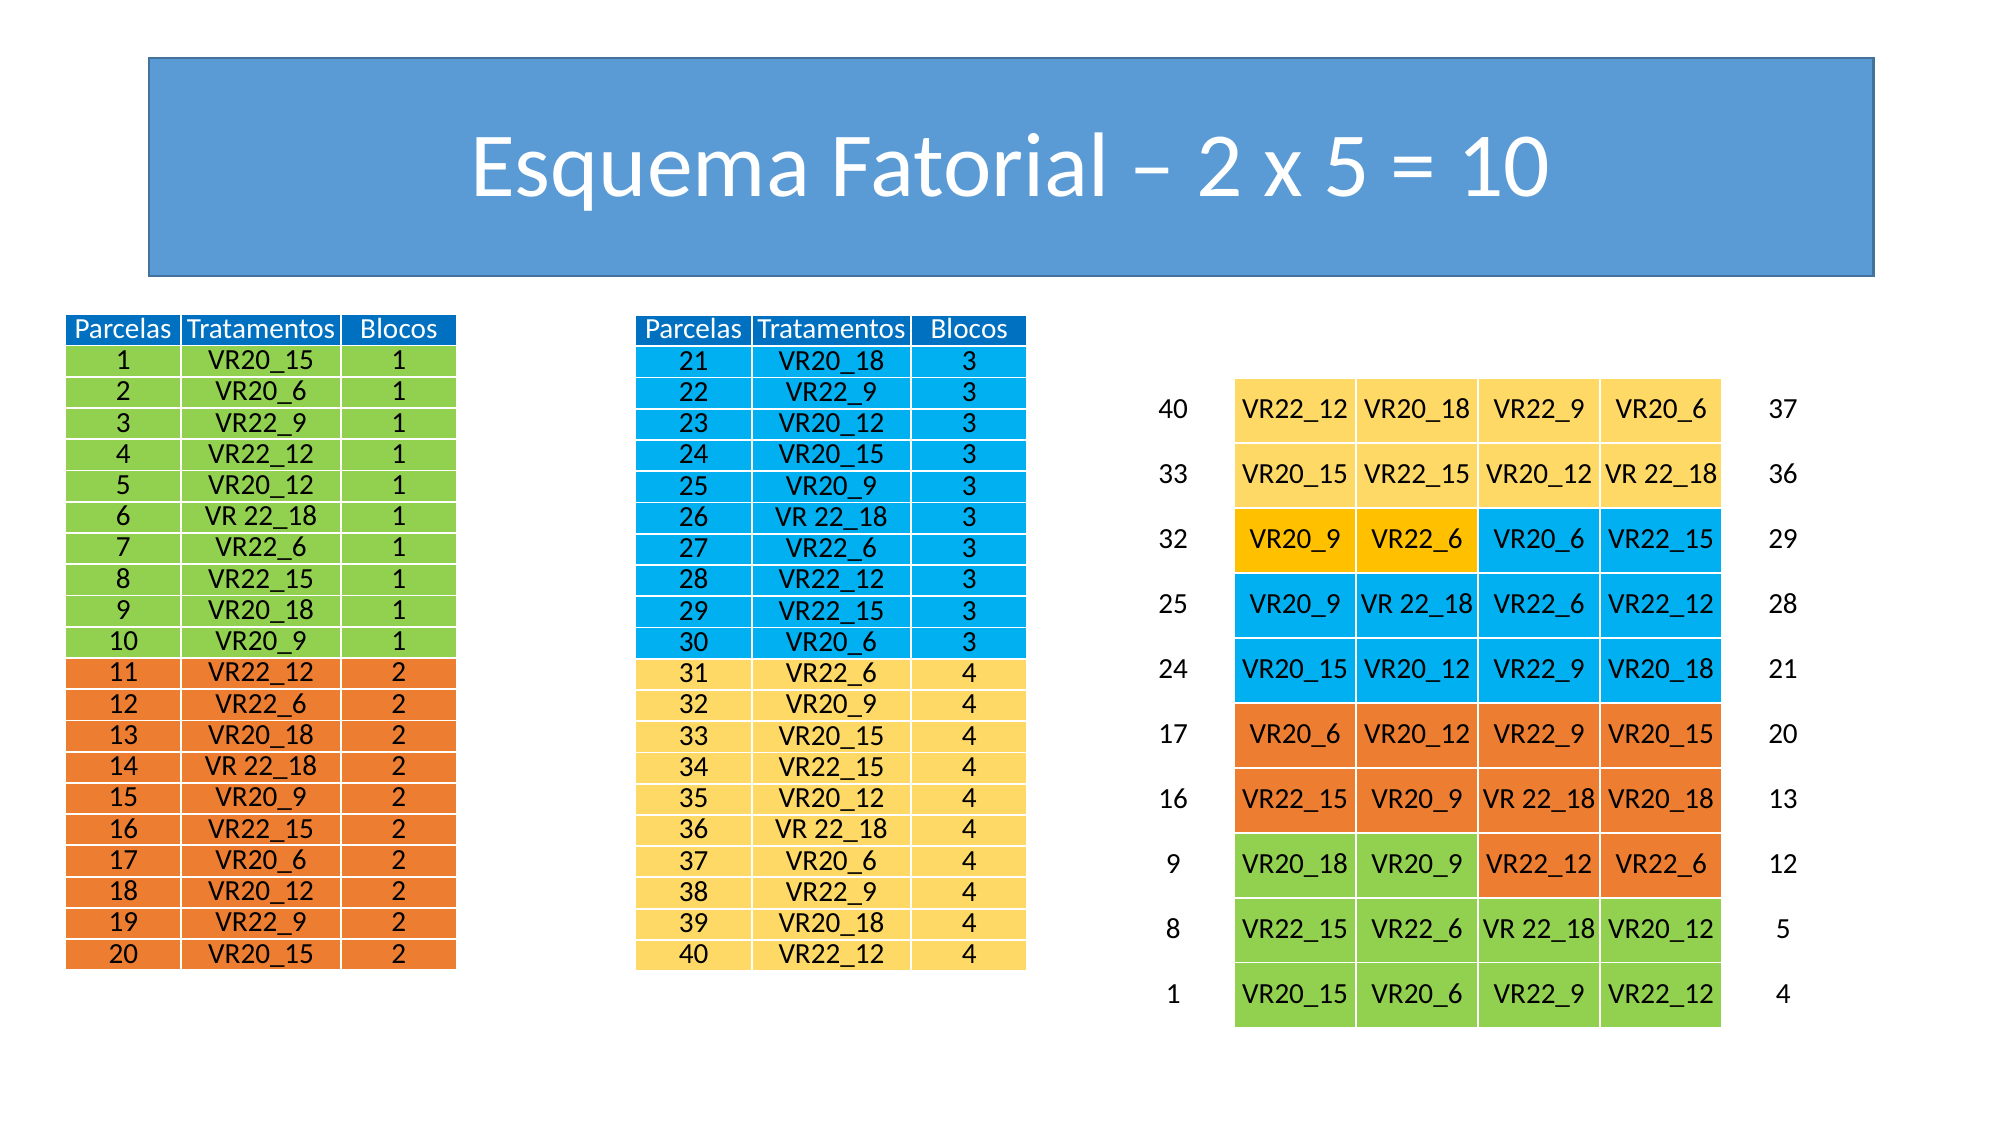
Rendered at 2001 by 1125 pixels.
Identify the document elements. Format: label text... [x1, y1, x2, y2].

table_cell VR20_15 [1235, 639, 1355, 702]
table_cell VR22_6 [182, 534, 340, 563]
table_cell 26 [636, 503, 751, 533]
table_cell 4 [1723, 963, 1843, 1027]
table_cell VR20_9 [182, 784, 340, 813]
table_cell 3 [912, 378, 1026, 408]
table_cell 1 [66, 346, 180, 376]
table_cell 9 [66, 596, 180, 626]
table_cell 1 [342, 565, 456, 595]
table_header VR22_9 [1479, 379, 1599, 442]
table_cell 11 [66, 659, 180, 688]
table_header VR20_18 [1357, 379, 1477, 442]
table_cell VR20_12 [182, 878, 340, 907]
table_cell VR20_18 [182, 596, 340, 626]
table_cell 27 [636, 535, 751, 564]
table_header Tratamentos [753, 316, 910, 345]
table_cell 2 [342, 940, 456, 969]
table_cell VR22_6 [1601, 834, 1721, 897]
table_cell 10 [66, 628, 180, 657]
table_cell 21 [1723, 639, 1843, 702]
table_cell 9 [1113, 834, 1233, 897]
table_cell VR22_15 [1235, 899, 1355, 962]
table_header Parcelas [636, 316, 751, 345]
table_cell 36 [636, 816, 751, 845]
table_cell 25 [1113, 574, 1233, 637]
table_header Parcelas [66, 315, 180, 345]
table_cell 32 [1113, 509, 1233, 572]
table_cell VR22_15 [753, 597, 910, 627]
table_cell 2 [342, 784, 456, 813]
table_cell 25 [636, 472, 751, 502]
table_cell 4 [912, 816, 1026, 845]
table_cell VR22_6 [753, 535, 910, 564]
table_header Blocos [342, 315, 456, 345]
table_cell 3 [912, 441, 1026, 470]
table_cell VR 22_18 [1357, 574, 1477, 637]
table_cell VR20_6 [753, 628, 910, 658]
table_cell 1 [342, 346, 456, 376]
table_cell VR22_12 [1601, 963, 1721, 1027]
table_cell VR 22_18 [1479, 899, 1599, 962]
table_cell 4 [912, 847, 1026, 876]
table_cell 34 [636, 753, 751, 783]
table_cell 13 [1723, 769, 1843, 832]
table_cell 31 [636, 660, 751, 689]
table_cell 4 [66, 440, 180, 470]
table_cell VR20_18 [753, 910, 910, 939]
table_cell 4 [912, 722, 1026, 752]
table_cell 1 [342, 471, 456, 501]
table_cell 36 [1723, 444, 1843, 507]
table_cell VR22_6 [1357, 509, 1477, 572]
table_cell 3 [912, 472, 1026, 502]
table_cell VR20_15 [182, 940, 340, 969]
table_cell VR20_6 [182, 846, 340, 876]
table_cell VR20_15 [1601, 704, 1721, 767]
table_cell VR20_15 [1235, 444, 1355, 507]
table_cell VR20_18 [1235, 834, 1355, 897]
table_cell VR 22_18 [1479, 769, 1599, 832]
table_cell VR22_6 [753, 660, 910, 689]
table_header Tratamentos [182, 315, 340, 345]
table_cell 35 [636, 785, 751, 814]
table_cell 1 [342, 503, 456, 532]
table_cell 13 [66, 721, 180, 751]
table_cell 7 [66, 534, 180, 563]
table_cell 30 [636, 628, 751, 658]
table_cell 2 [342, 878, 456, 907]
table_cell 14 [66, 753, 180, 782]
table_cell 39 [636, 910, 751, 939]
table_cell 2 [342, 909, 456, 938]
table_cell 21 [636, 347, 751, 377]
table_cell VR20_18 [182, 721, 340, 751]
table_cell 33 [1113, 444, 1233, 507]
table_cell 28 [636, 566, 751, 595]
table_cell VR20_12 [182, 471, 340, 501]
table_cell VR22_12 [1479, 834, 1599, 897]
table_cell VR22_9 [1479, 639, 1599, 702]
table_cell VR20_12 [1601, 899, 1721, 962]
table_cell VR20_9 [753, 691, 910, 720]
table_cell VR22_12 [182, 440, 340, 470]
table_cell VR20_9 [182, 628, 340, 657]
table_cell 1 [342, 534, 456, 563]
table_cell 12 [1723, 834, 1843, 897]
table_cell VR20_12 [1357, 639, 1477, 702]
table_cell 16 [66, 815, 180, 844]
table_cell 4 [912, 660, 1026, 689]
table_cell 24 [1113, 639, 1233, 702]
table_cell 3 [912, 347, 1026, 377]
table_cell VR22_15 [1357, 444, 1477, 507]
table_cell VR22_12 [753, 941, 910, 970]
table_cell 22 [636, 378, 751, 408]
table_cell 16 [1113, 769, 1233, 832]
table_cell 3 [912, 503, 1026, 533]
table_cell VR22_9 [182, 909, 340, 938]
table_cell 17 [66, 846, 180, 876]
table_cell VR20_6 [1235, 704, 1355, 767]
table_cell VR20_9 [1357, 769, 1477, 832]
table_cell 33 [636, 722, 751, 752]
table_cell VR22_6 [182, 690, 340, 720]
table_cell VR20_15 [753, 441, 910, 470]
table_cell VR 22_18 [1601, 444, 1721, 507]
table_cell 18 [66, 878, 180, 907]
table_cell 1 [342, 596, 456, 626]
table_cell 4 [912, 753, 1026, 783]
table_cell 20 [66, 940, 180, 969]
table_cell 29 [1723, 509, 1843, 572]
table_cell 1 [342, 378, 456, 407]
table_cell VR20_12 [753, 410, 910, 439]
table_cell VR22_9 [1479, 963, 1599, 1027]
table_cell 4 [912, 941, 1026, 970]
table_cell VR22_9 [1479, 704, 1599, 767]
table_cell 17 [1113, 704, 1233, 767]
table_header VR20_6 [1601, 379, 1721, 442]
table_cell VR22_6 [1479, 574, 1599, 637]
table_cell VR 22_18 [753, 503, 910, 533]
table_cell 4 [912, 878, 1026, 908]
table_cell VR20_18 [1601, 639, 1721, 702]
table_cell 2 [342, 690, 456, 720]
table_cell 1 [342, 409, 456, 438]
table_cell VR22_9 [182, 409, 340, 438]
table_cell VR22_6 [1357, 899, 1477, 962]
table_cell 5 [1723, 899, 1843, 962]
table_cell 28 [1723, 574, 1843, 637]
table_header VR22_12 [1235, 379, 1355, 442]
table_cell 23 [636, 410, 751, 439]
table_cell 38 [636, 878, 751, 908]
table_cell VR22_9 [753, 378, 910, 408]
table_cell 2 [342, 846, 456, 876]
table_cell VR20_6 [182, 378, 340, 407]
table_header 37 [1723, 379, 1843, 442]
table_header 40 [1113, 379, 1233, 442]
table_cell 12 [66, 690, 180, 720]
table_cell 8 [1113, 899, 1233, 962]
table_cell VR20_15 [753, 722, 910, 752]
table_cell VR20_9 [753, 472, 910, 502]
table_cell VR22_12 [753, 566, 910, 595]
table_cell 6 [66, 503, 180, 532]
table_cell VR20_9 [1235, 574, 1355, 637]
table_cell VR22_12 [182, 659, 340, 688]
table_cell VR22_12 [1601, 574, 1721, 637]
table_cell 4 [912, 910, 1026, 939]
table_cell VR20_6 [1357, 963, 1477, 1027]
table_cell 2 [342, 659, 456, 688]
table_cell VR20_18 [753, 347, 910, 377]
table_cell VR20_15 [1235, 963, 1355, 1027]
table_header Blocos [912, 316, 1026, 345]
table_cell 32 [636, 691, 751, 720]
table_cell VR20_12 [753, 785, 910, 814]
table_cell 2 [342, 815, 456, 844]
table_cell 5 [66, 471, 180, 501]
table_cell VR20_12 [1479, 444, 1599, 507]
table_cell VR20_6 [1479, 509, 1599, 572]
table_cell 1 [1113, 963, 1233, 1027]
table_cell VR20_12 [1357, 704, 1477, 767]
table_cell VR22_15 [1601, 509, 1721, 572]
table_cell 2 [66, 378, 180, 407]
table_cell 3 [912, 410, 1026, 439]
table_cell VR20_15 [182, 346, 340, 376]
table_cell 4 [912, 785, 1026, 814]
table_cell 24 [636, 441, 751, 470]
table_cell VR22_15 [753, 753, 910, 783]
table_cell 3 [912, 535, 1026, 564]
table_cell VR20_9 [1235, 509, 1355, 572]
table_cell VR22_9 [753, 878, 910, 908]
table_cell 1 [342, 628, 456, 657]
table_cell 2 [342, 721, 456, 751]
table_cell 40 [636, 941, 751, 970]
table_cell 19 [66, 909, 180, 938]
table_cell 4 [912, 691, 1026, 720]
table_cell 20 [1723, 704, 1843, 767]
table_cell 15 [66, 784, 180, 813]
table_cell VR22_15 [1235, 769, 1355, 832]
table_cell 3 [912, 566, 1026, 595]
table_cell VR22_15 [182, 815, 340, 844]
table_cell 3 [912, 597, 1026, 627]
title Esquema Fatorial – 2 x 5 = 10 [148, 57, 1875, 277]
table_cell 3 [66, 409, 180, 438]
table_cell VR 22_18 [182, 753, 340, 782]
table_cell 29 [636, 597, 751, 627]
table_cell VR20_6 [753, 847, 910, 876]
table_cell 2 [342, 753, 456, 782]
table_cell 1 [342, 440, 456, 470]
table_cell 3 [912, 628, 1026, 658]
table_cell 37 [636, 847, 751, 876]
table_cell VR20_9 [1357, 834, 1477, 897]
table_cell VR22_15 [182, 565, 340, 595]
table_cell VR 22_18 [182, 503, 340, 532]
table_cell VR20_18 [1601, 769, 1721, 832]
table_cell VR 22_18 [753, 816, 910, 845]
table_cell 8 [66, 565, 180, 595]
